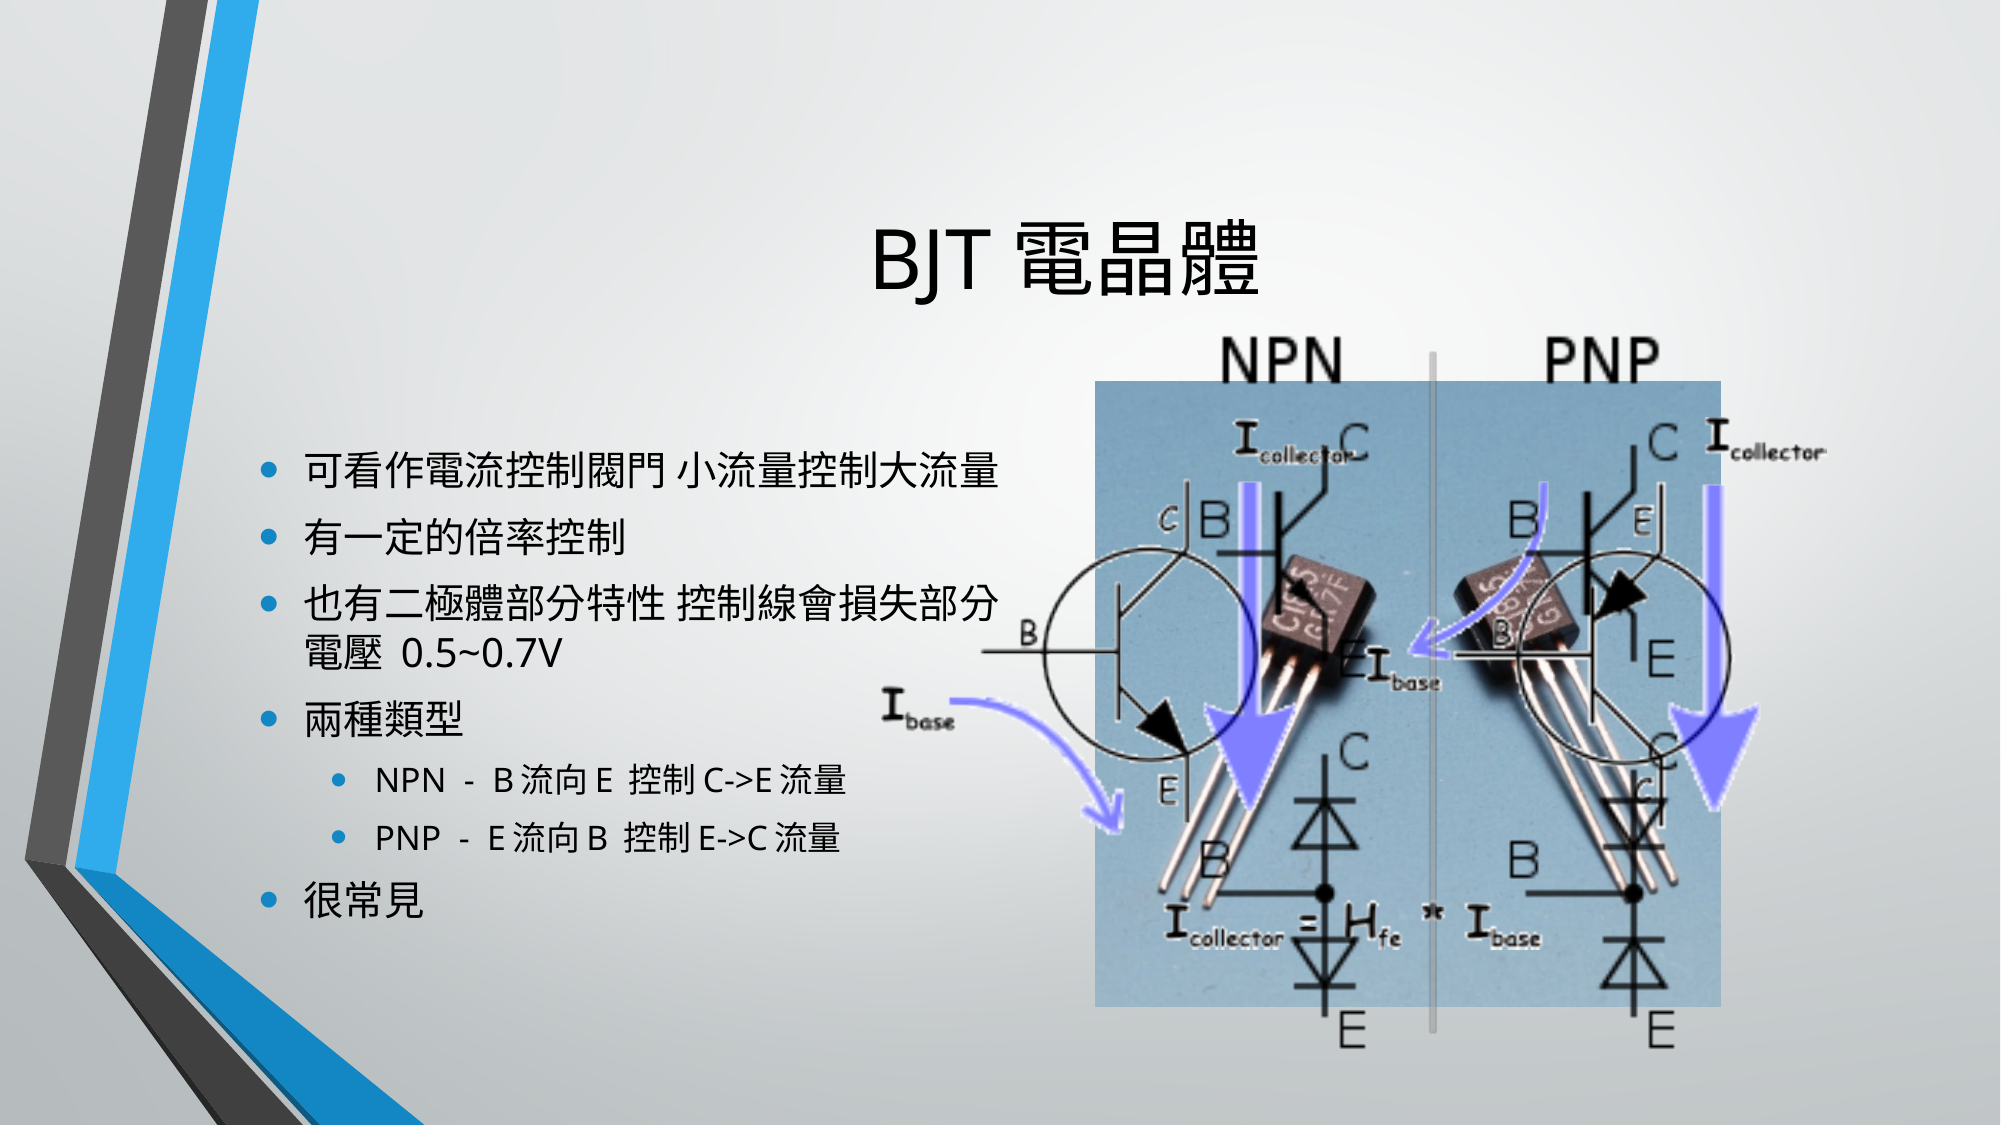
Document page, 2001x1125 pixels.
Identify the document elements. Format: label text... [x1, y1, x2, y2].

list 可看作電流控制閥門 小流量控制大流量 有一定的倍率控制 也有二極體部分特性 控制線會損失部分電壓 0.5~0.7V 兩種類型 NPN - B流向E 控制C->E流量 PNP - E流向B 控制E->C流量 很常見 [243, 437, 881, 950]
title BJT電晶體 [243, 112, 1887, 400]
picture [881, 307, 1827, 1080]
